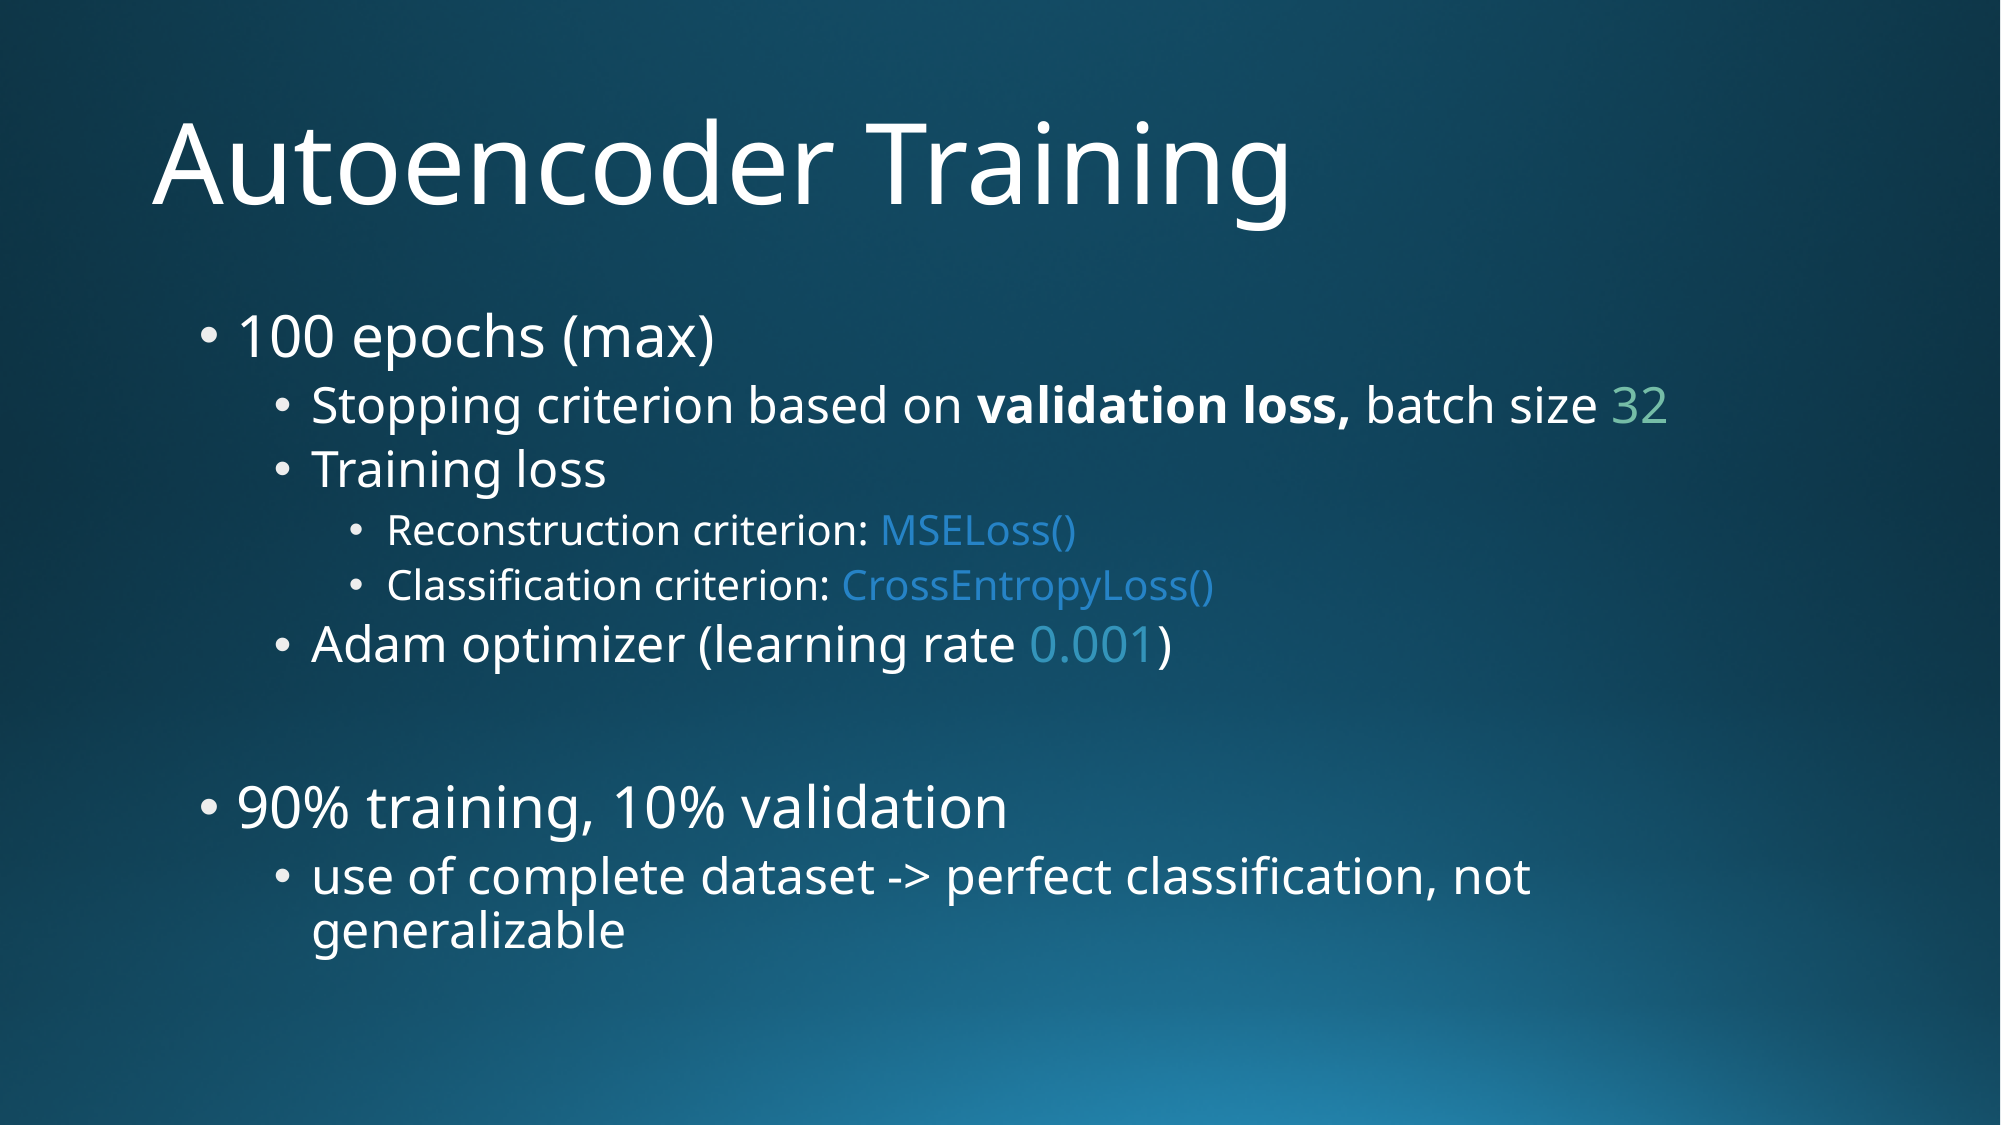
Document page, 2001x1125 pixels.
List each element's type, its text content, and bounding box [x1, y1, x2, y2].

list 100 epochs (max) Stopping criterion based on validation loss, batch size 32 Training loss Reconstruction criterion: MSELoss() Classification criterion: CrossEntropyLoss() Adam optimizer (learning rate 0.001) 90% training, 10% validation use of complete dataset -> perfect classification, not generalizable [183, 299, 1863, 1014]
title Autoencoder Training [137, 59, 1863, 278]
picture [0, 0, 2001, 1125]
